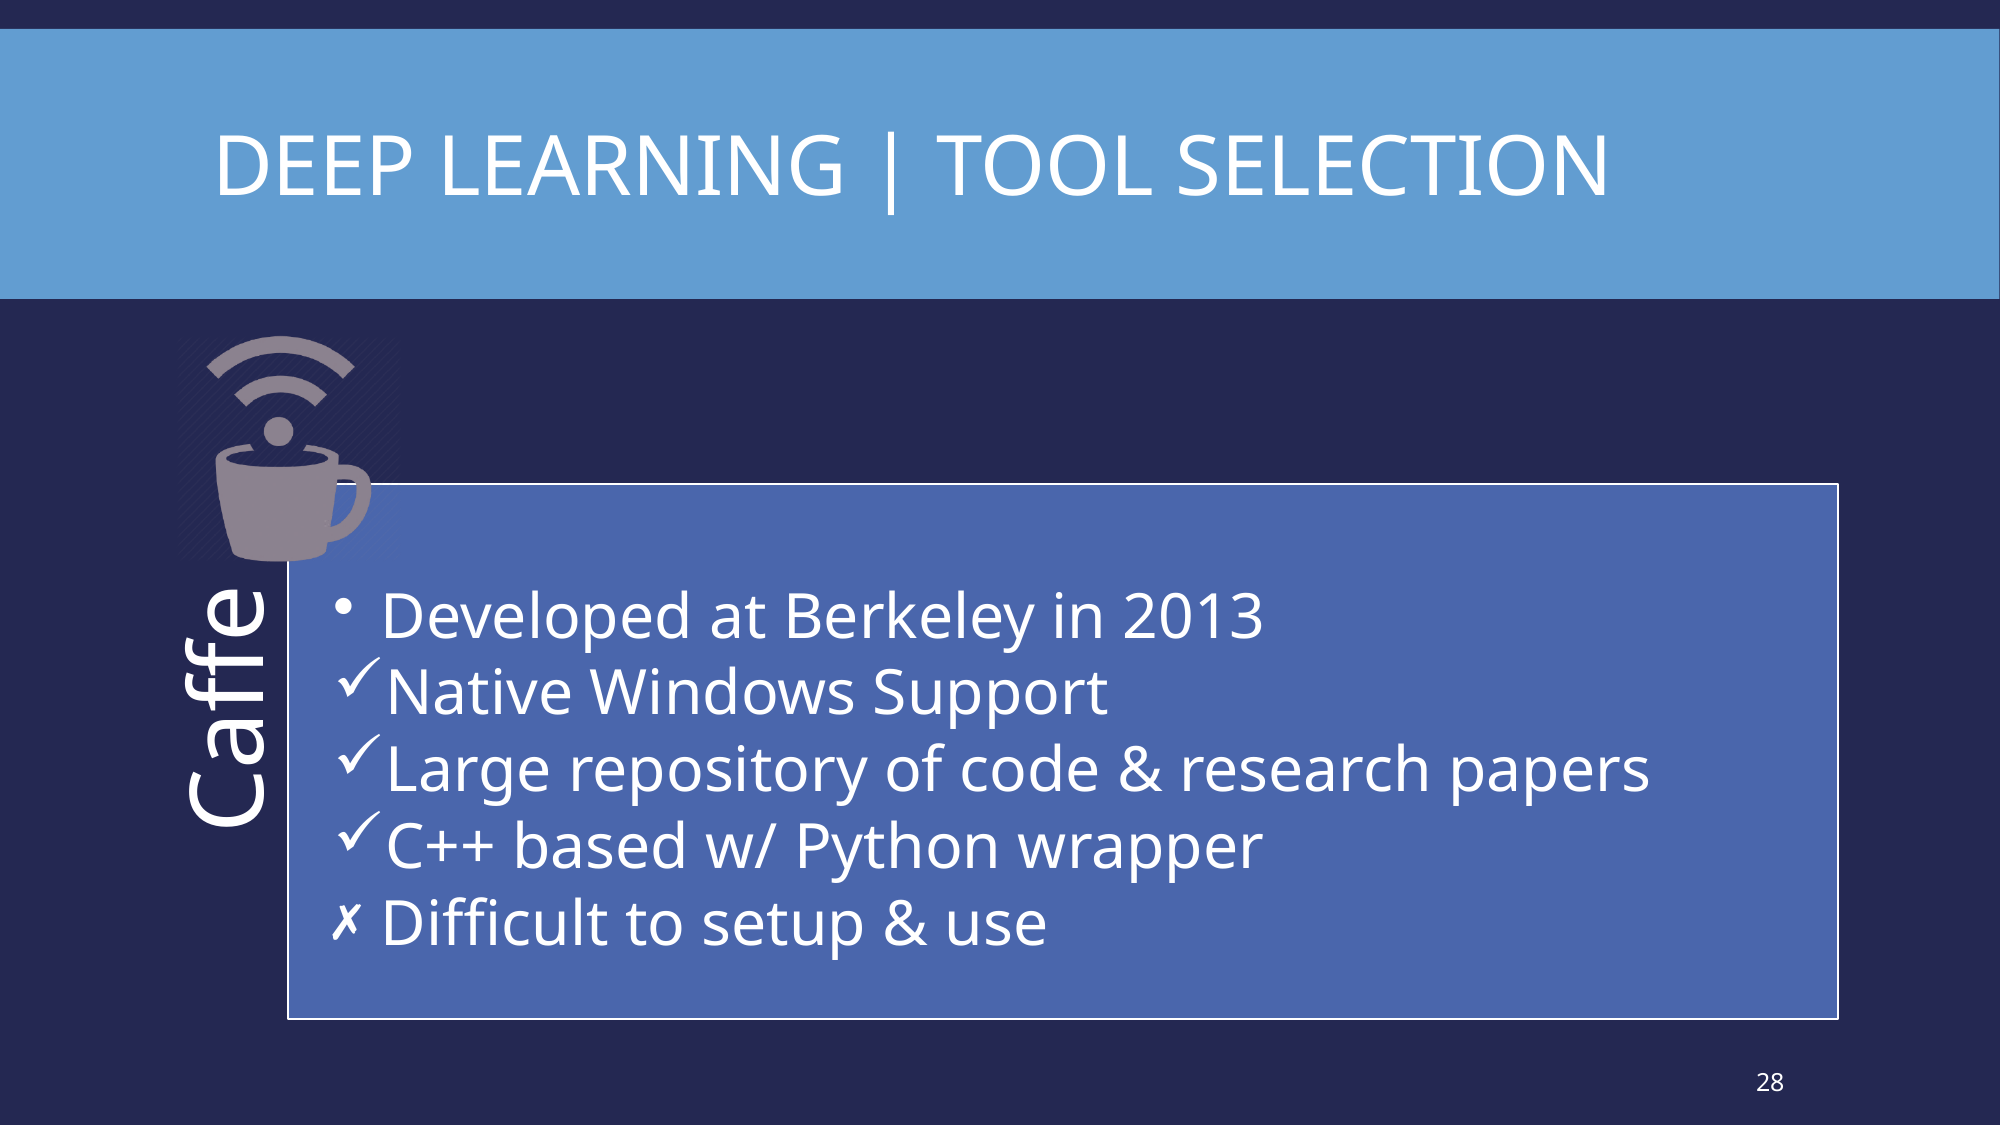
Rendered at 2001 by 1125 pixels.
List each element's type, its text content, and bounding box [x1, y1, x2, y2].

title Deep Learning | Tool Selection [197, 46, 1803, 295]
slide_number 28 [1748, 1053, 1904, 1114]
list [94, 334, 1919, 1021]
